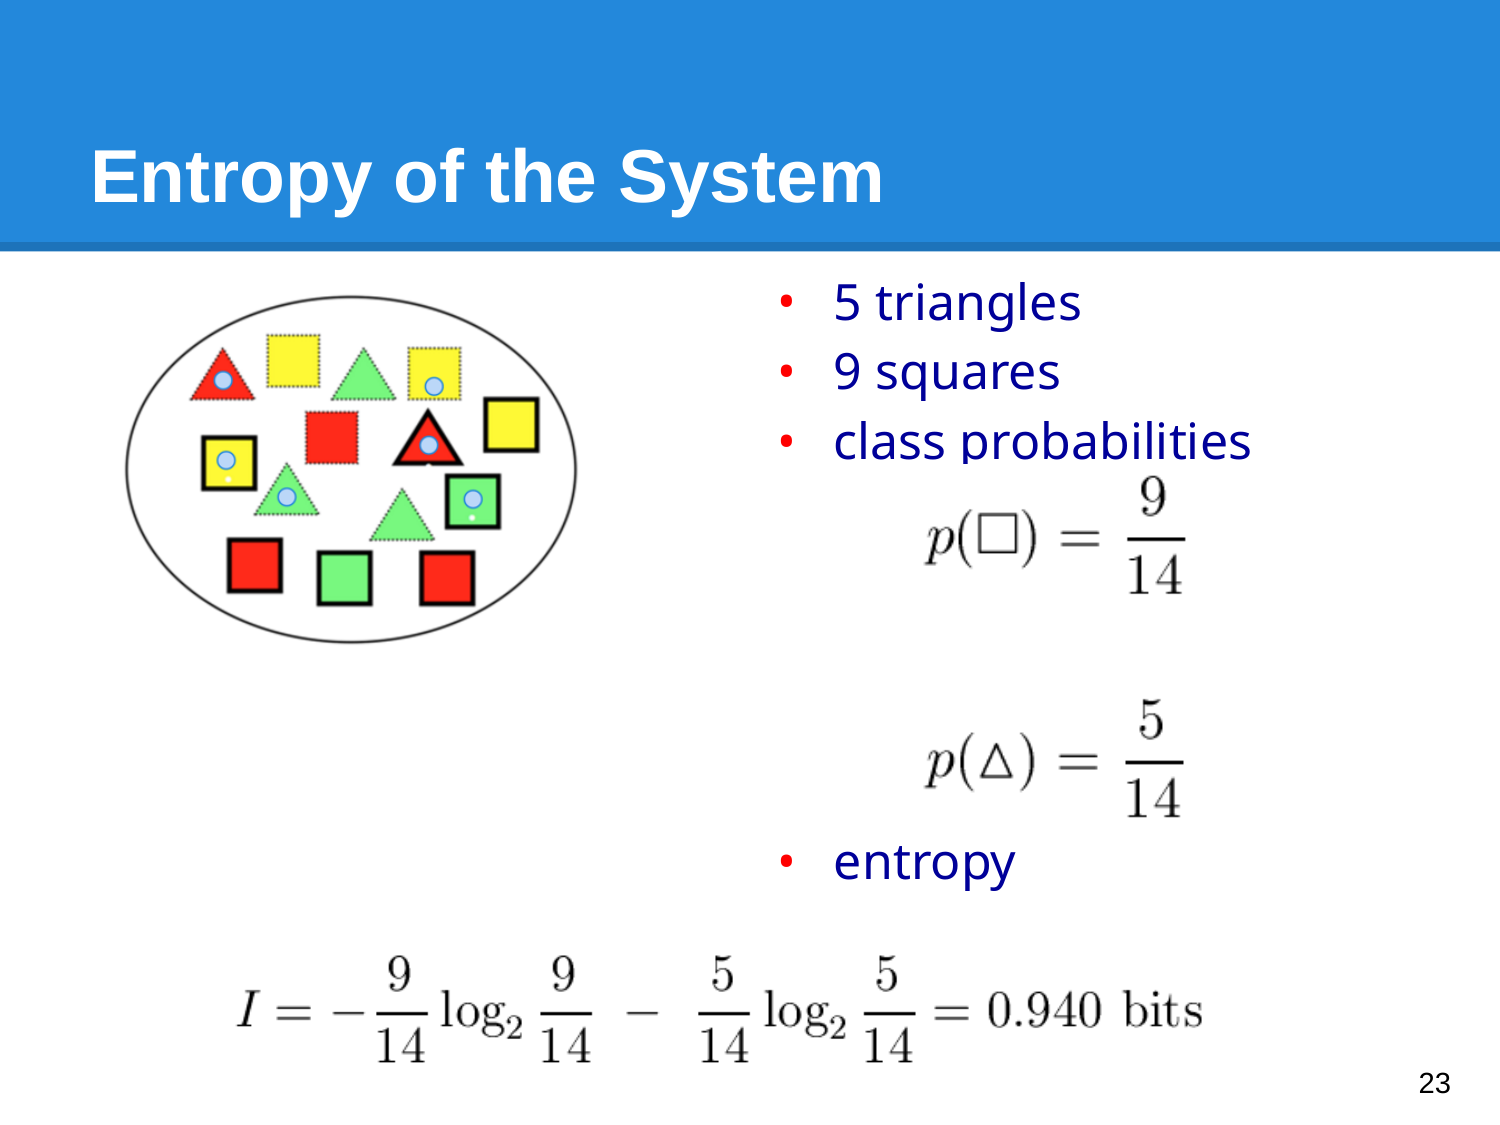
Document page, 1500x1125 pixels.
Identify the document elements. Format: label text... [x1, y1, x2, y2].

slide_number ‹#› [1403, 1038, 1494, 1125]
title Entropy of the System [75, 45, 1425, 233]
picture [114, 285, 592, 663]
picture [224, 937, 1219, 1084]
text_box 5 triangles 9 squares class probabilities entropy [762, 262, 1388, 1013]
picture [894, 464, 1219, 842]
